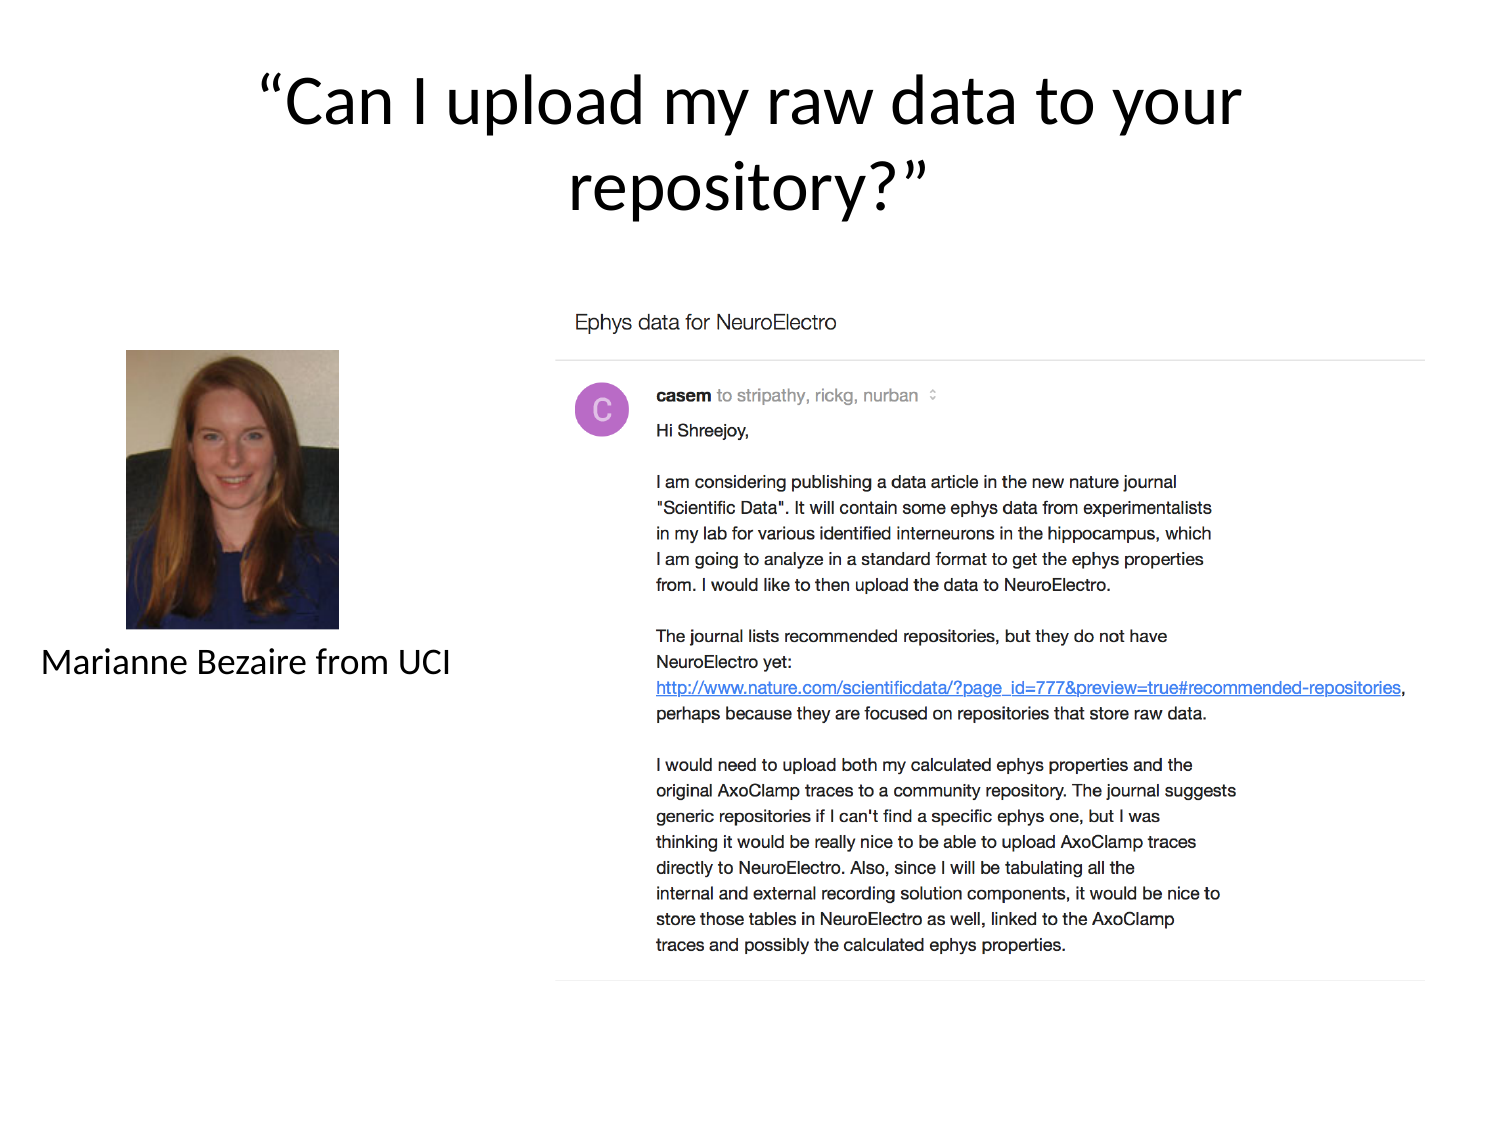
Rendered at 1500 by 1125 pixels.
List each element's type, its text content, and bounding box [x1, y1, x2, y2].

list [555, 278, 1426, 981]
title “Can I upload my raw data to your repository?” [75, 45, 1425, 233]
text_box Marianne Bezaire from UCI [0, 629, 467, 689]
picture [126, 350, 339, 630]
